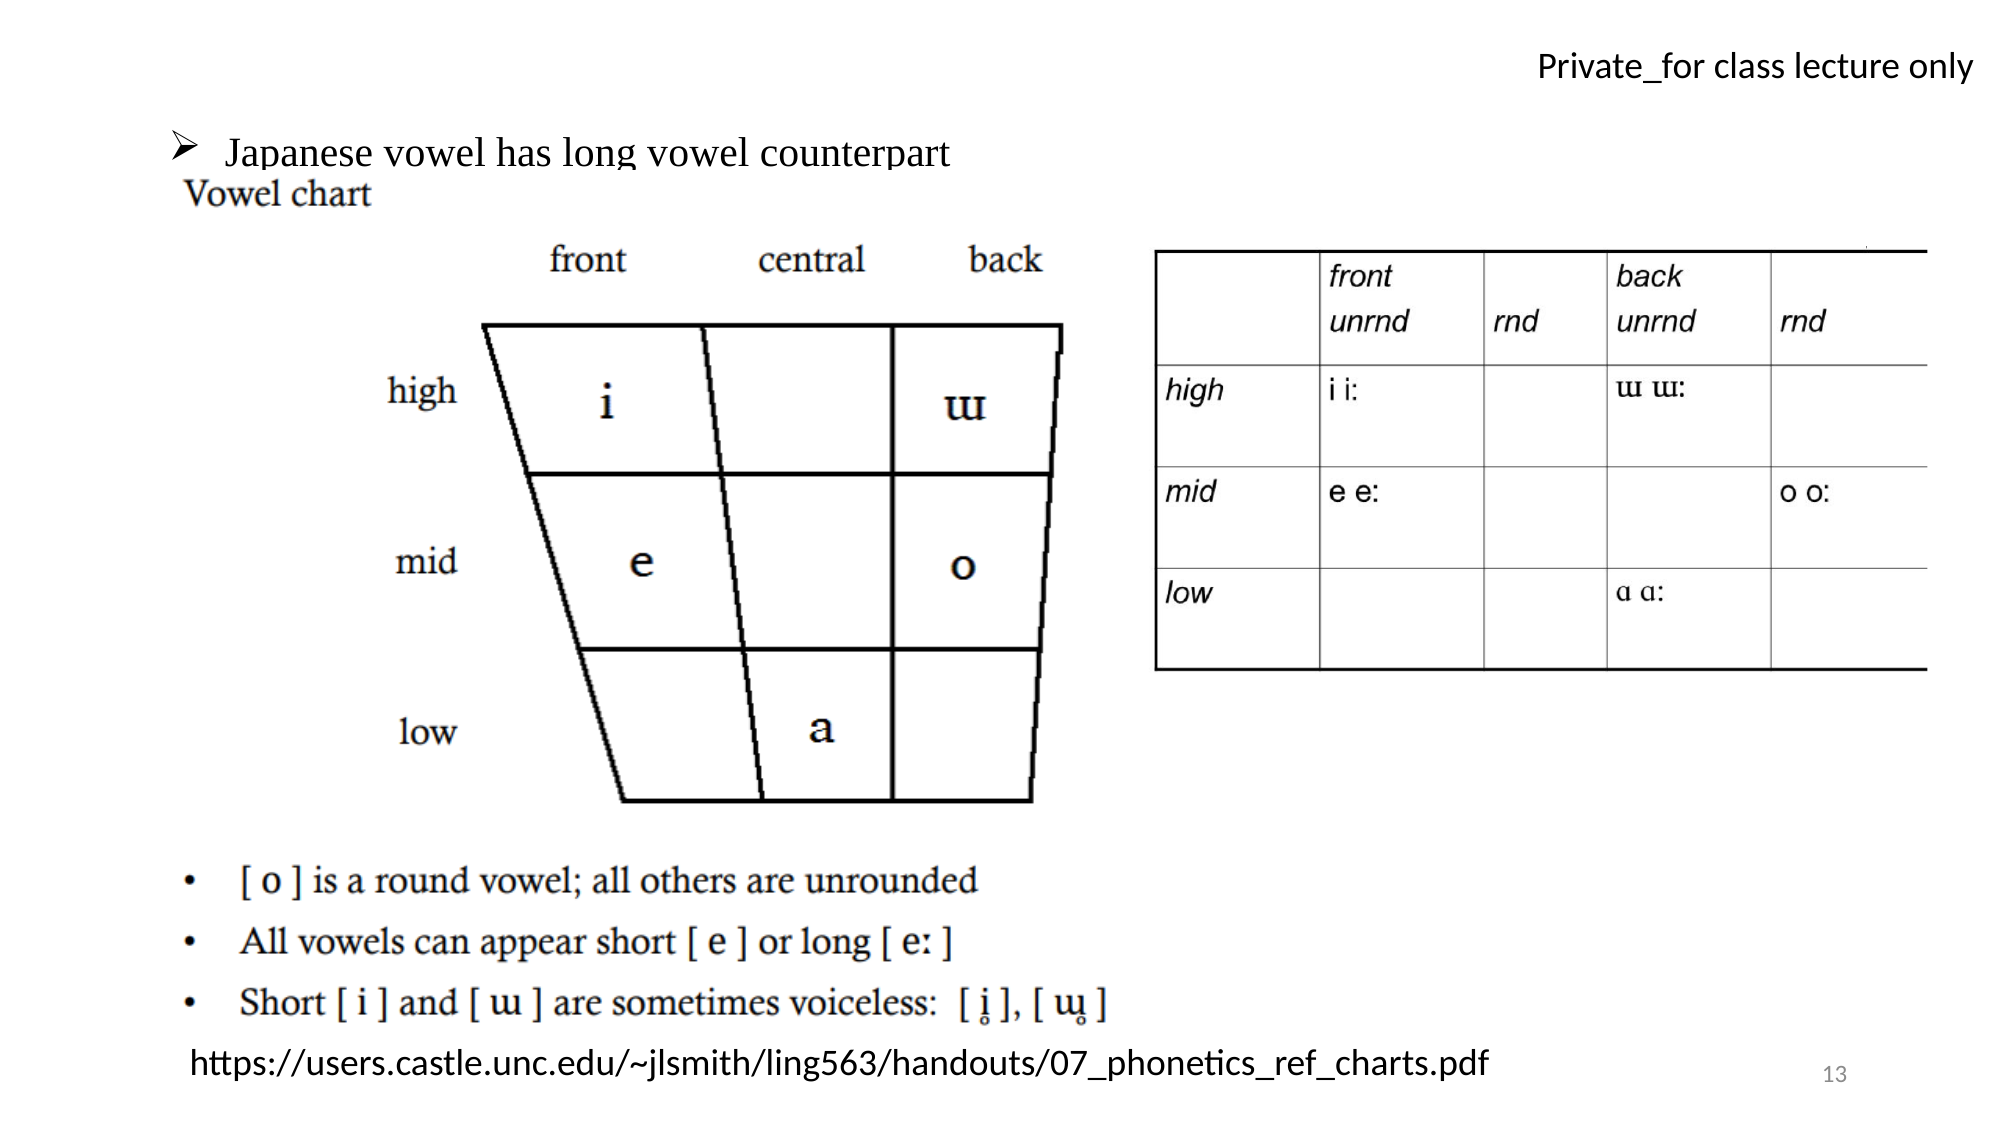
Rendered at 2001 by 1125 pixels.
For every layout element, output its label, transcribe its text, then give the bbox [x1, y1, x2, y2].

slide_number 13 [1412, 1042, 1863, 1103]
picture [153, 170, 1134, 1043]
picture [1147, 246, 1928, 679]
text_box https://users.castle.unc.edu/~jlsmith/ling563/handouts/07_phonetics_ref_charts.pdf [174, 1030, 1736, 1091]
subtitle Japanese vowel has long vowel counterpart [153, 92, 1988, 1043]
